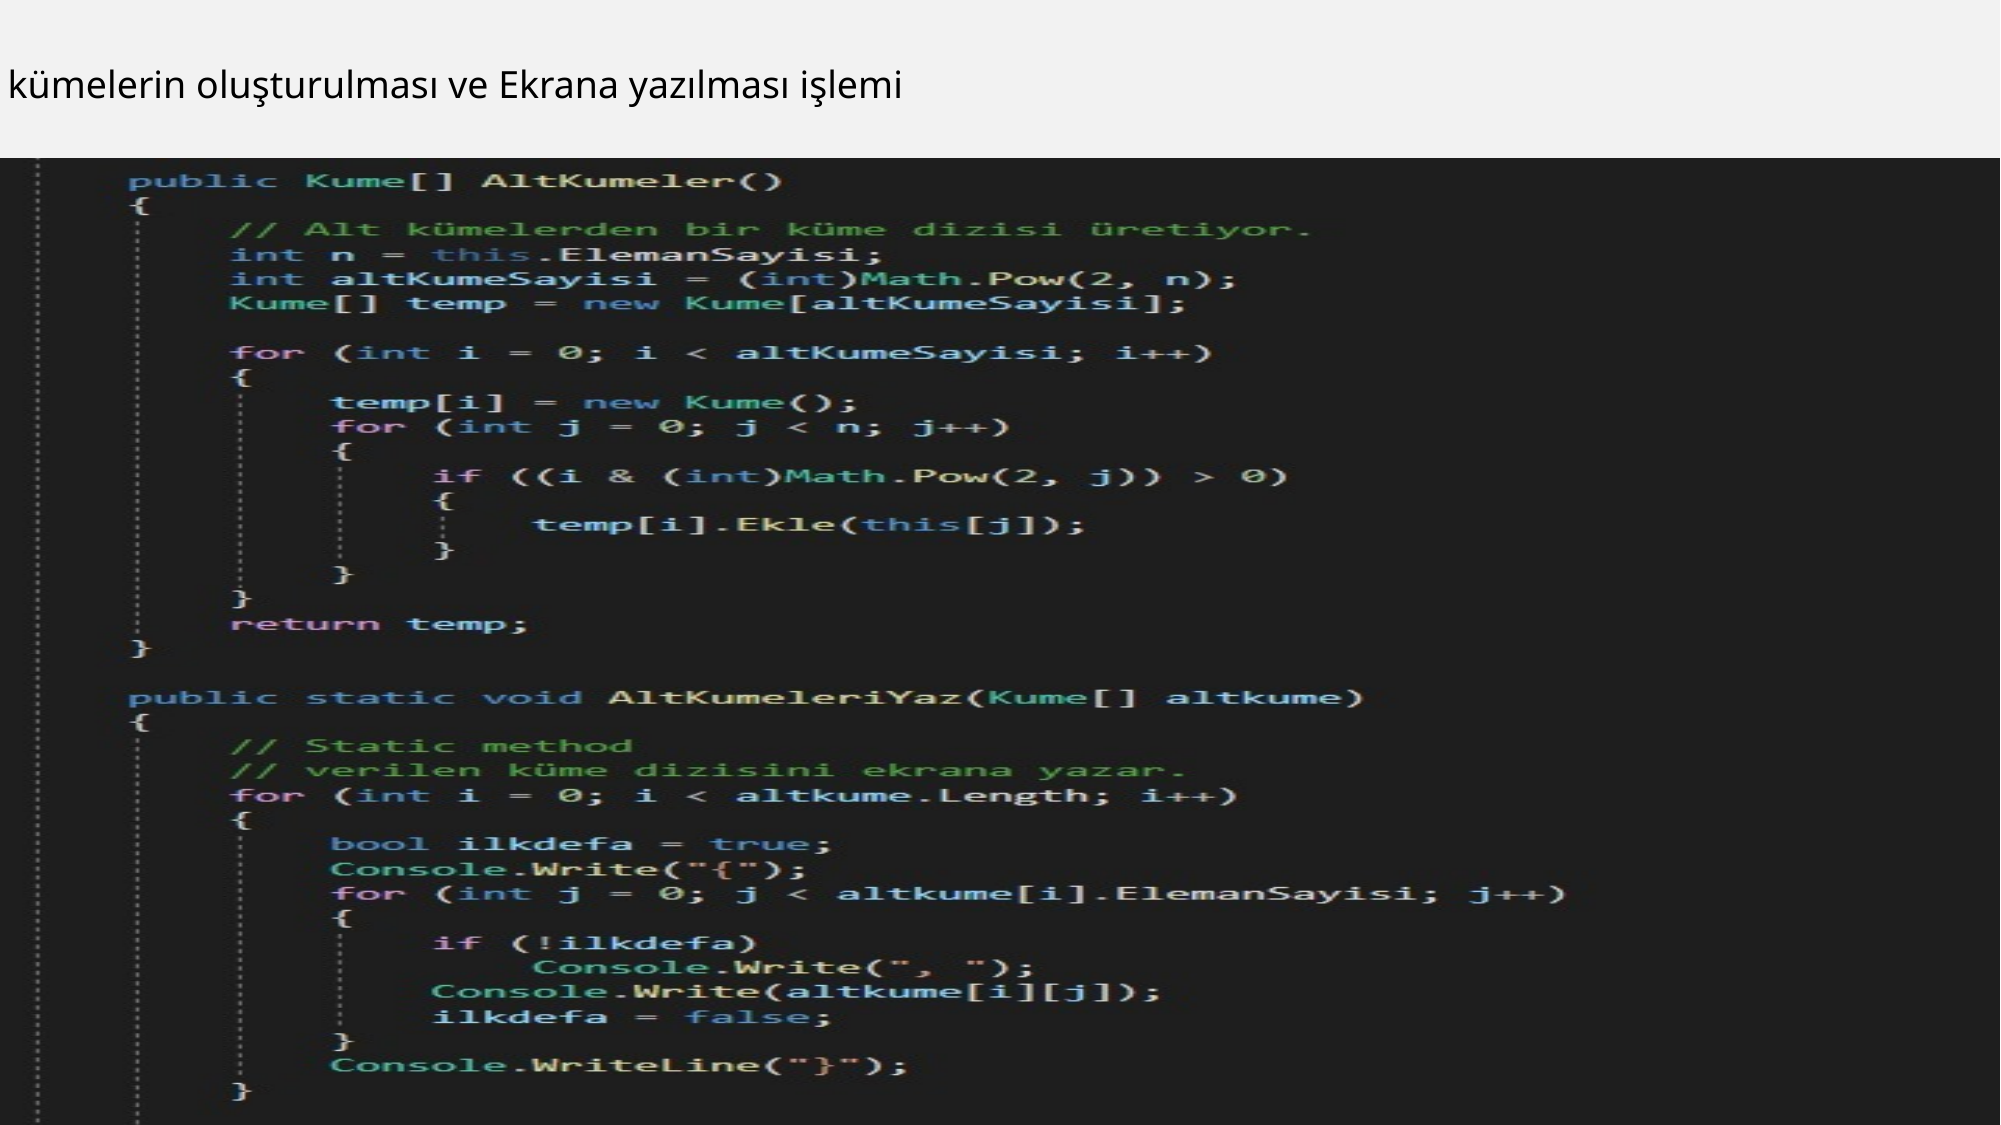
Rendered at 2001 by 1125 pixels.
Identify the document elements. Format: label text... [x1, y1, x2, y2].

text_box Alt kümelerin oluşturulması ve Ekrana yazılması işlemi [0, 53, 919, 114]
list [0, 158, 2000, 1125]
